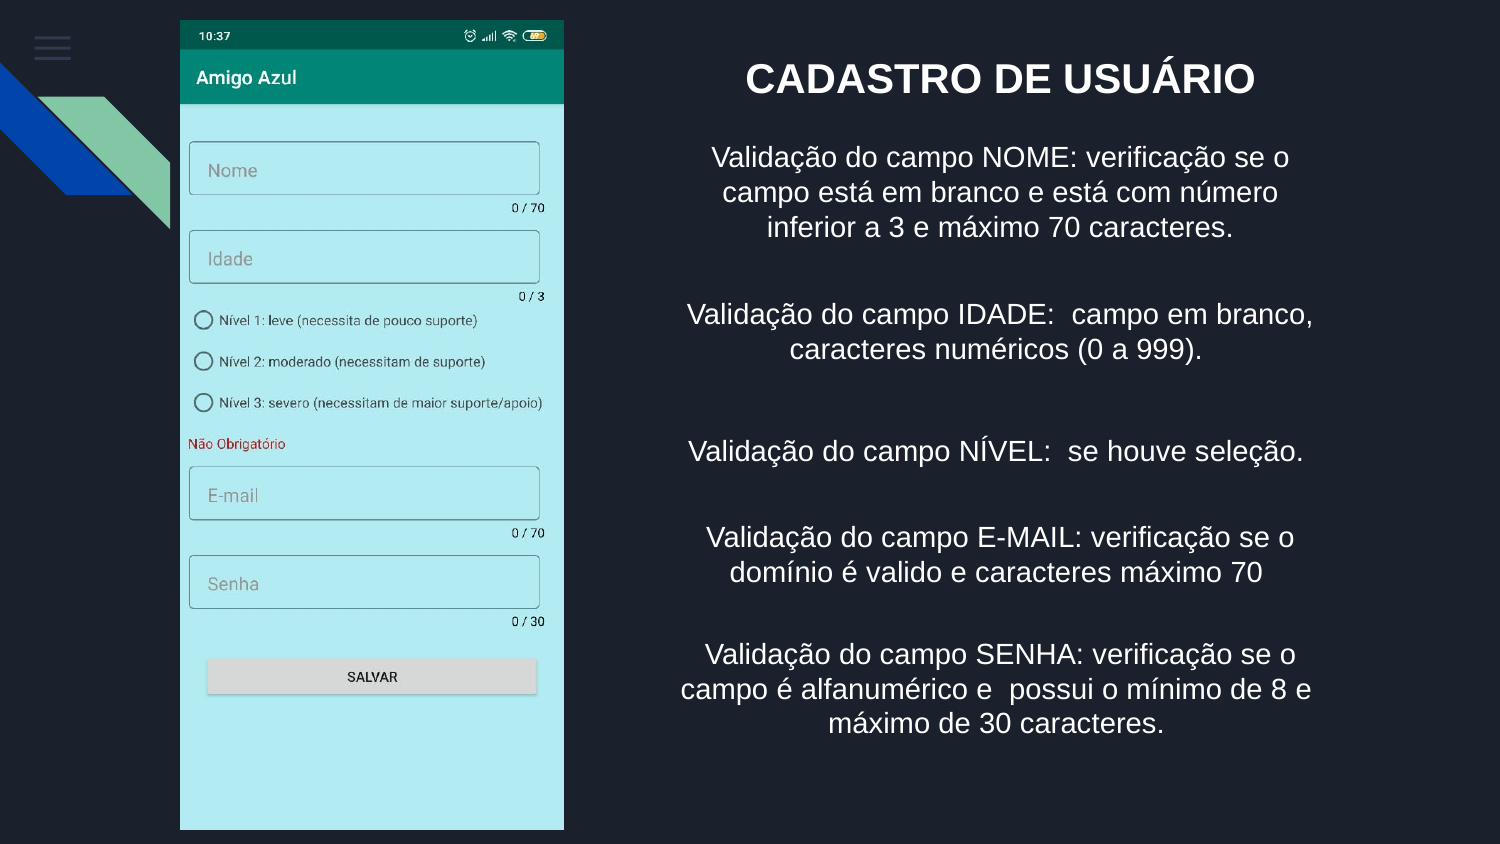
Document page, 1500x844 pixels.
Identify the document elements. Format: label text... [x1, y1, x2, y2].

text_box Validação do campo E-MAIL: verificação se o domínio é valido e caracteres máximo 70 [660, 510, 1342, 596]
picture [180, 20, 564, 830]
text_box Validação do campo IDADE: campo em branco, caracteres numéricos (0 a 999). [660, 287, 1342, 373]
text_box Validação do campo NÍVEL: se houve seleção. [660, 424, 1342, 475]
text_box Validação do campo NOME: verificação se o campo está em branco e está com número inferior a 3 e máximo 70 caracteres. [660, 131, 1342, 286]
text_box CADASTRO DE USUÁRIO [606, 44, 1395, 110]
text_box Validação do campo SENHA: verificação se o campo é alfanumérico e possui o mínimo de 8 e máximo de 30 caracteres. [660, 627, 1342, 748]
